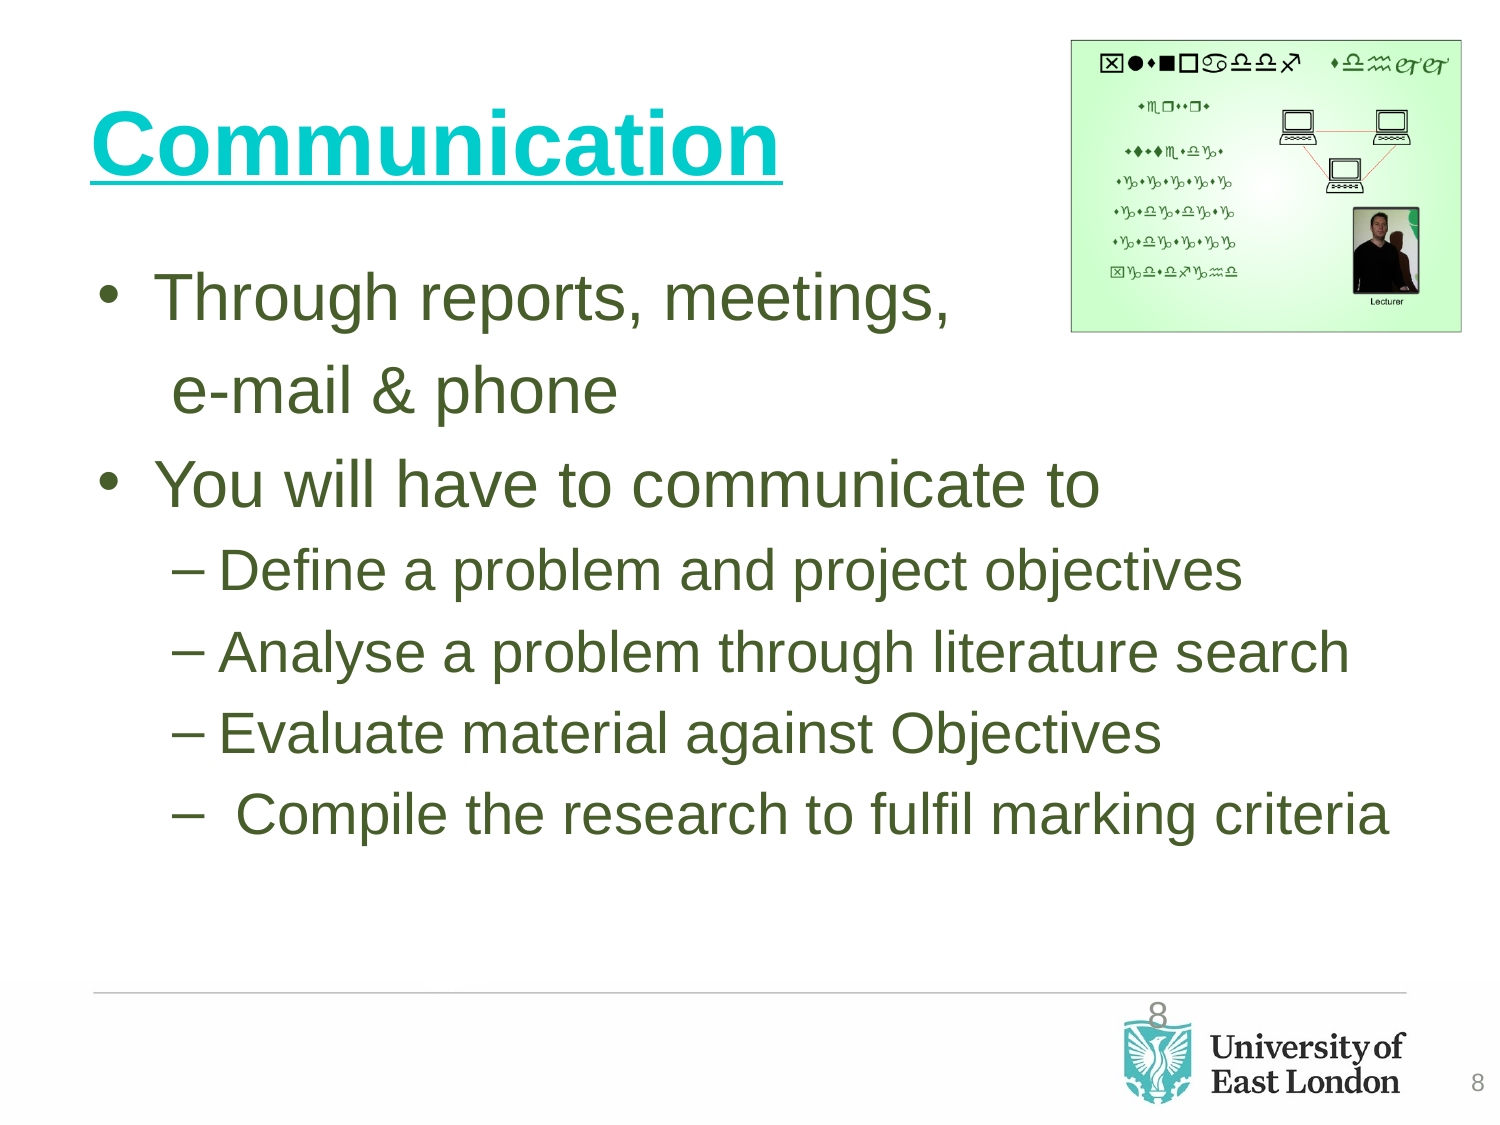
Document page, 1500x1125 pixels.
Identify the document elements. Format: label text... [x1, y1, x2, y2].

slide_number 8 [1439, 1051, 1500, 1112]
picture [1036, 26, 1483, 351]
title Communication [75, 45, 1031, 233]
text_box 8 [938, 964, 1184, 1064]
picture [0, 980, 1500, 1125]
list Through reports, meetings, e-mail & phone You will have to communicate to Define a problem and project objectives Analyse a problem through literature search Evaluate material against Objectives Compile the research to fulfil marking criteria [82, 246, 1432, 989]
